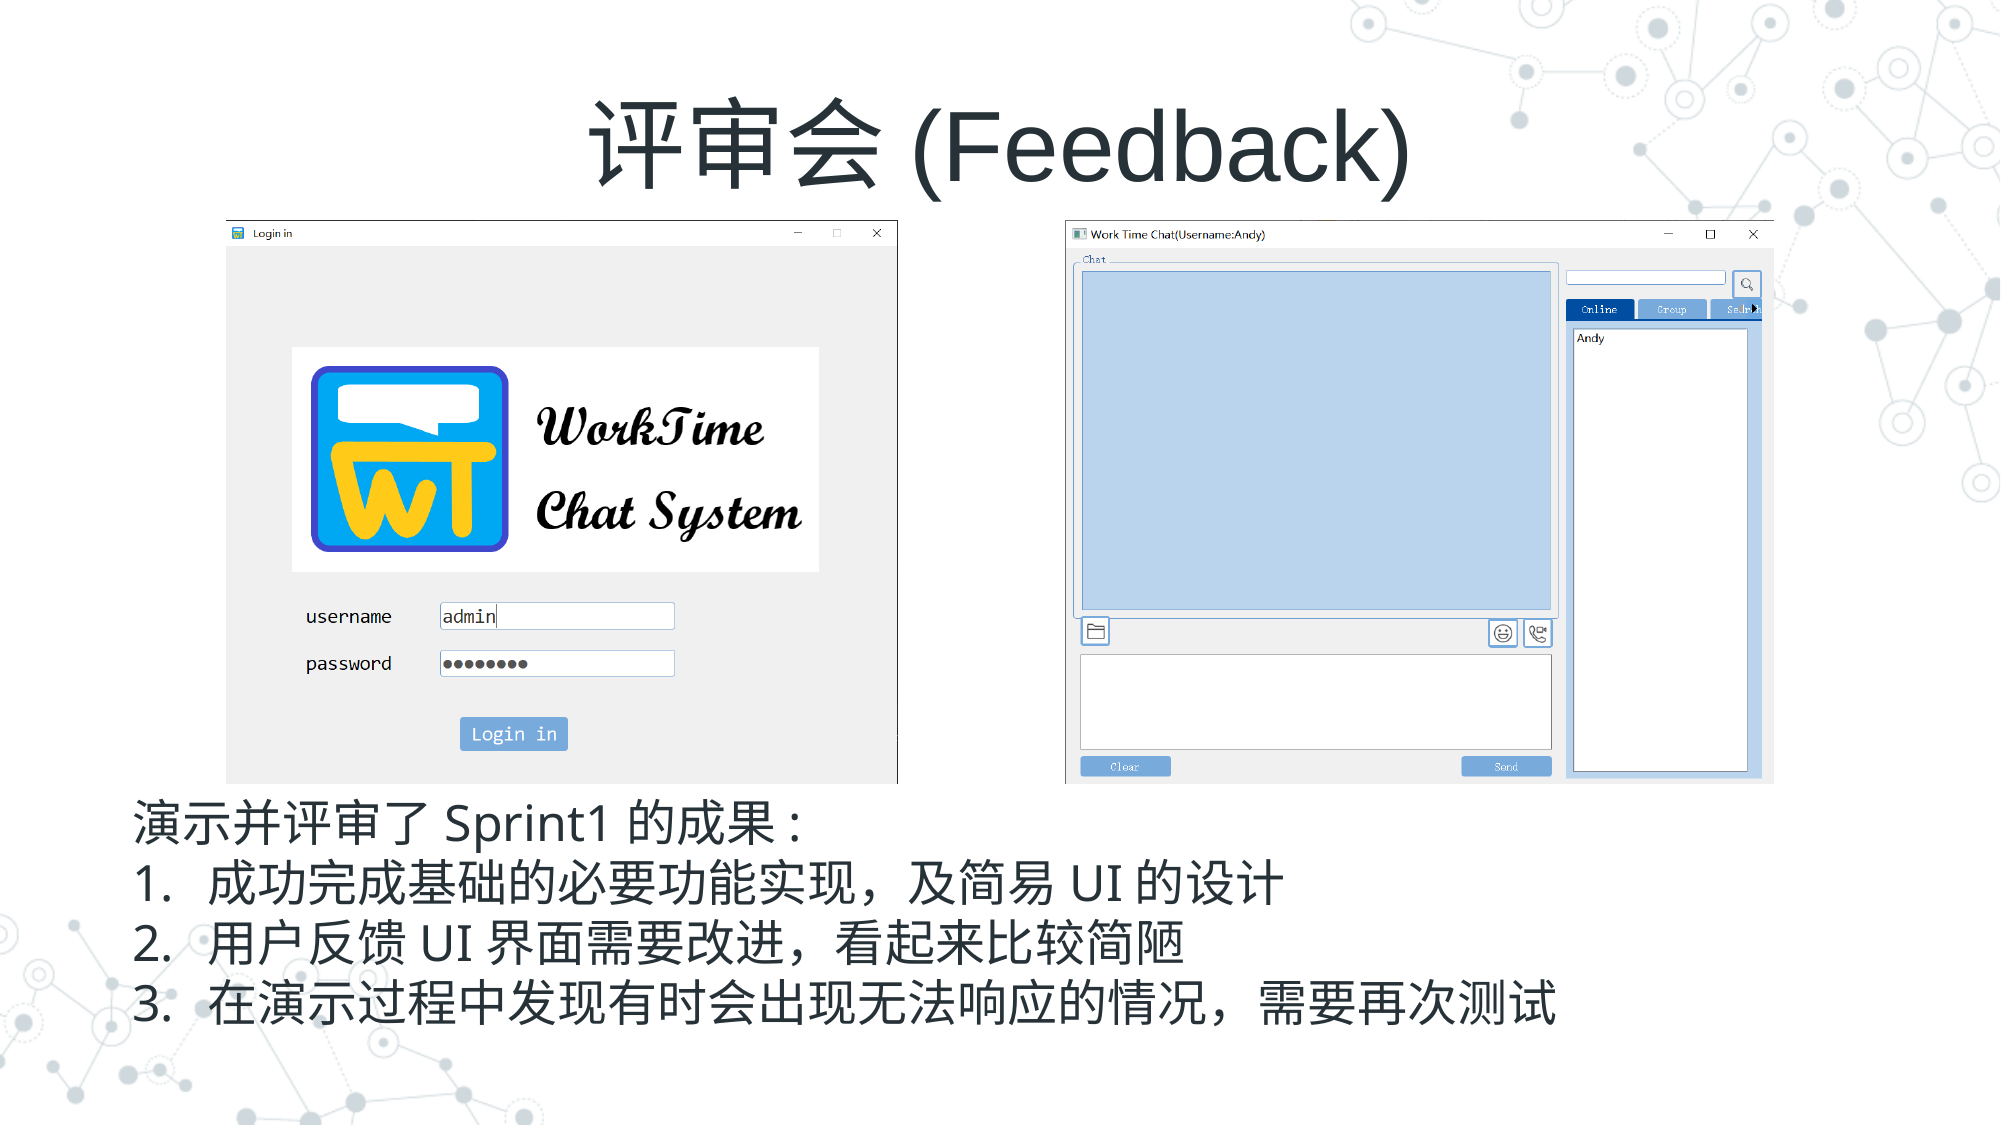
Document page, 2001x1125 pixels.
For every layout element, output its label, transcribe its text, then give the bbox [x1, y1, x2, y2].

text_box 演示并评审了Sprint1的成果: 成功完成基础的必要功能实现，及简易UI的设计 用户反馈UI界面需要改进，看起来比较简陋 在演示过程中发现有时会出现无法响应的情况，需要再次测试 [117, 783, 1774, 1039]
picture [0, 0, 2001, 1125]
title 评审会(Feedback) [171, 67, 1828, 221]
